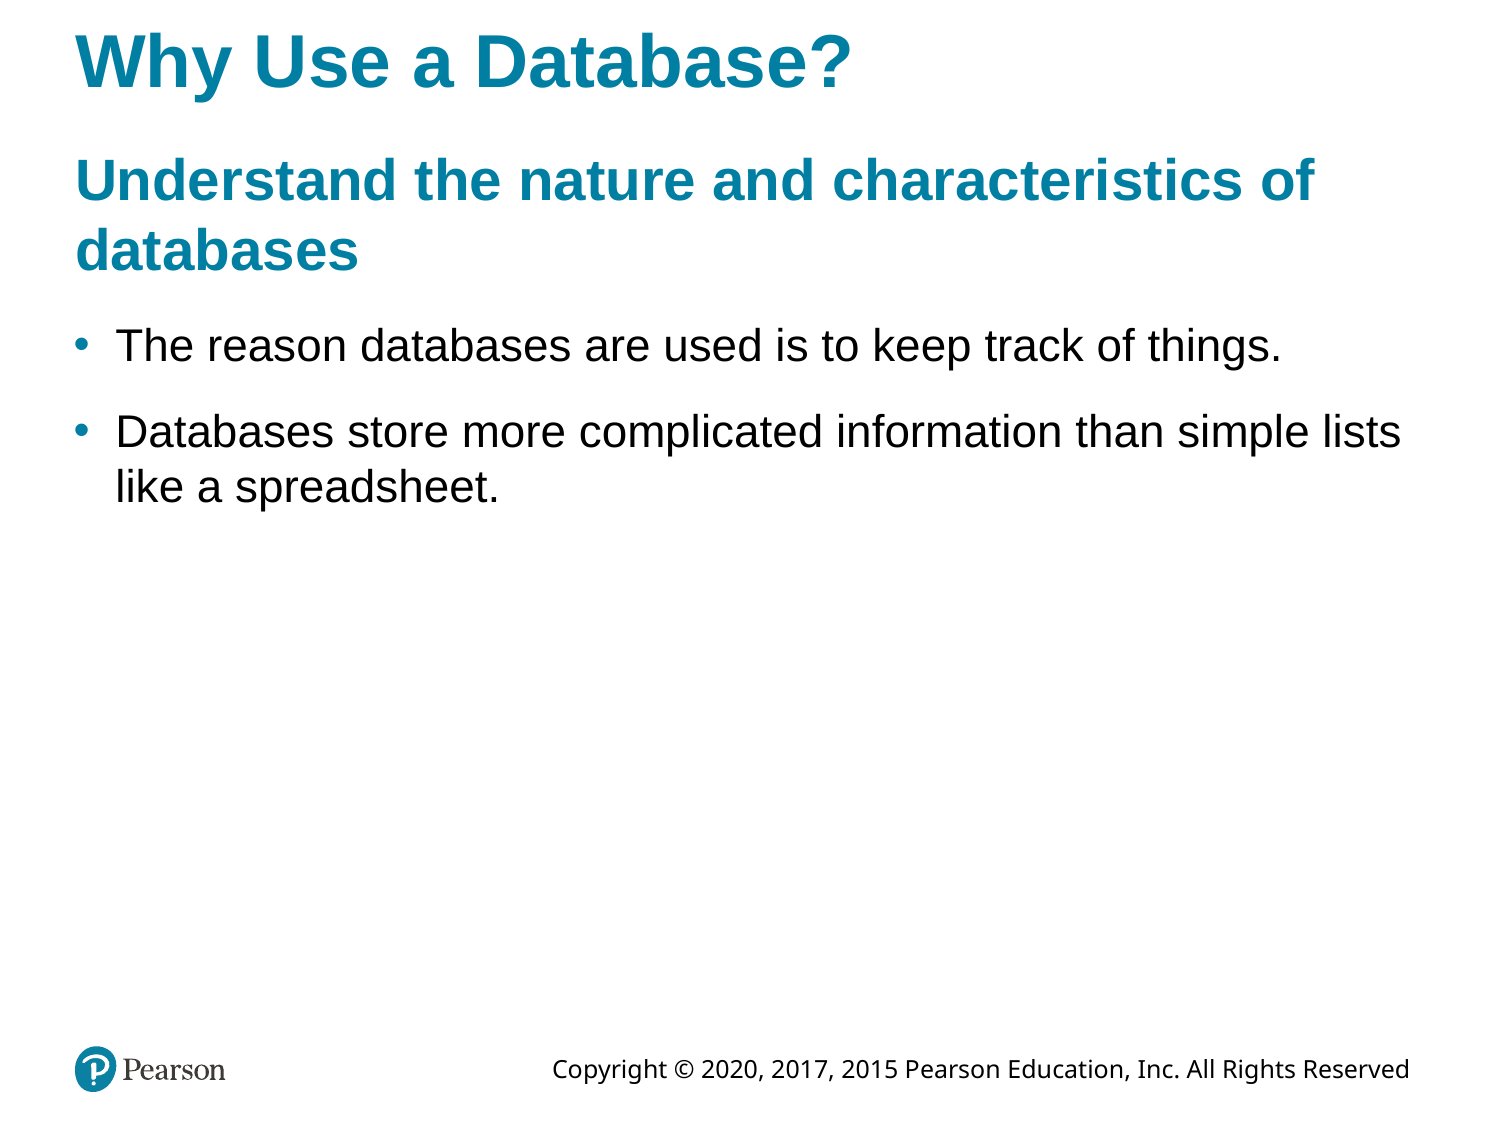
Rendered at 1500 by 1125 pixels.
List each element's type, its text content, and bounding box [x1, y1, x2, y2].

title Why Use a Database? [75, 10, 1413, 105]
list Understand the nature and characteristics of databases [75, 132, 1413, 291]
list The reason databases are used is to keep track of things. Databases store more complicated information than simple lists like a spreadsheet. [73, 315, 1411, 515]
